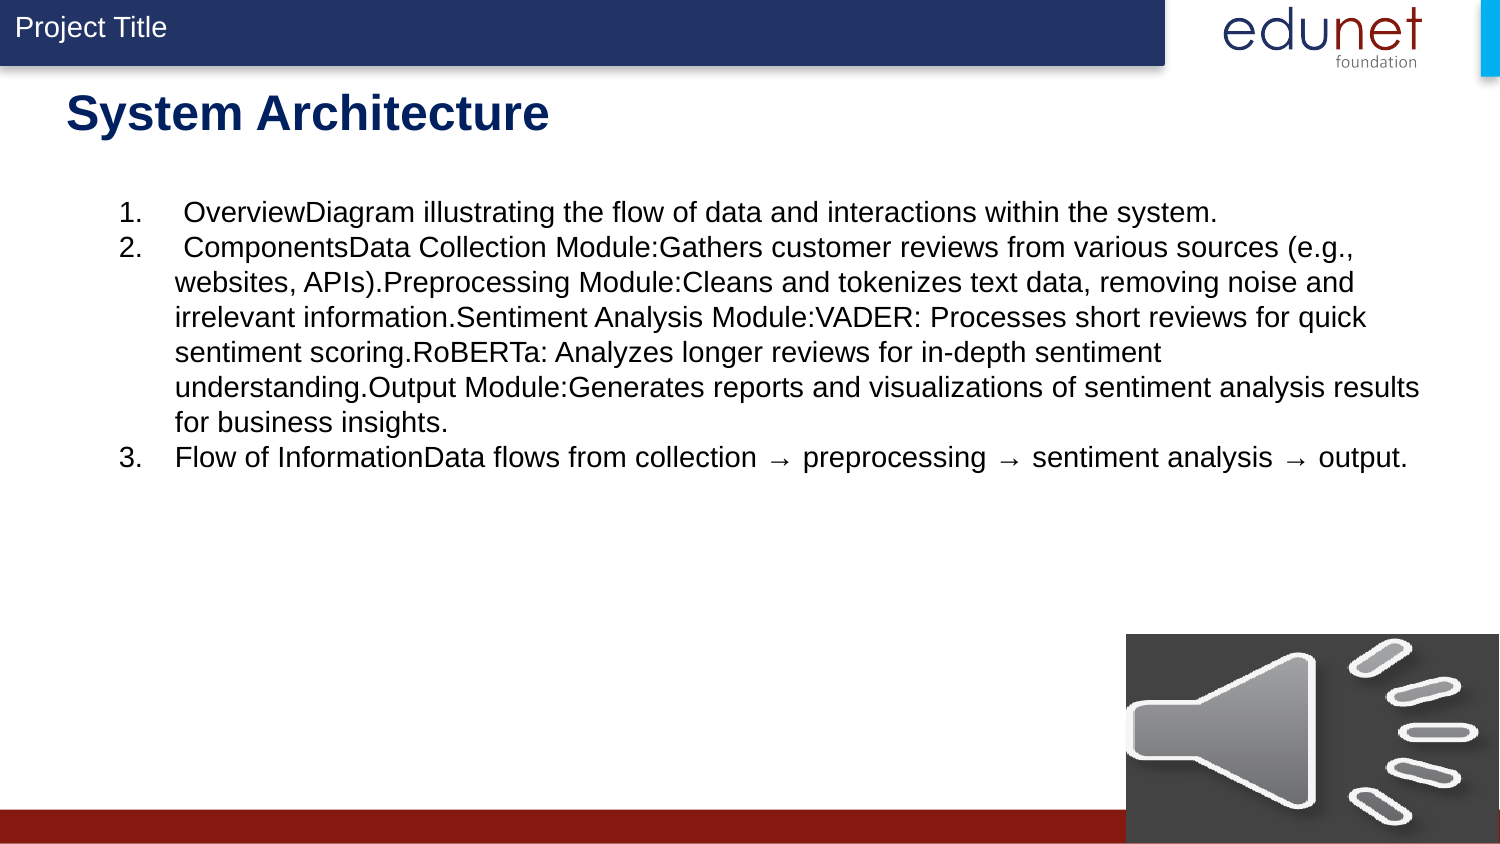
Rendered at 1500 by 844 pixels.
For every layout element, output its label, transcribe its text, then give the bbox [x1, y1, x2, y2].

title System Architecture [51, 72, 1449, 229]
text_box OverviewDiagram illustrating the flow of data and interactions within the system. ComponentsData Collection Module:Gathers customer reviews from various sources (e.g., websites, APIs).Preprocessing Module:Cleans and tokenizes text data, removing noise and irrelevant information.Sentiment Analysis Module:VADER: Processes short reviews for quick sentiment scoring.RoBERTa: Analyzes longer reviews for in-depth sentiment understanding.Output Module:Generates reports and visualizations of sentiment analysis results for business insights. Flow of InformationData flows from collection → preprocessing → sentiment analysis → output. [103, 186, 1440, 481]
picture [1124, 632, 1500, 844]
picture [1219, 4, 1424, 72]
